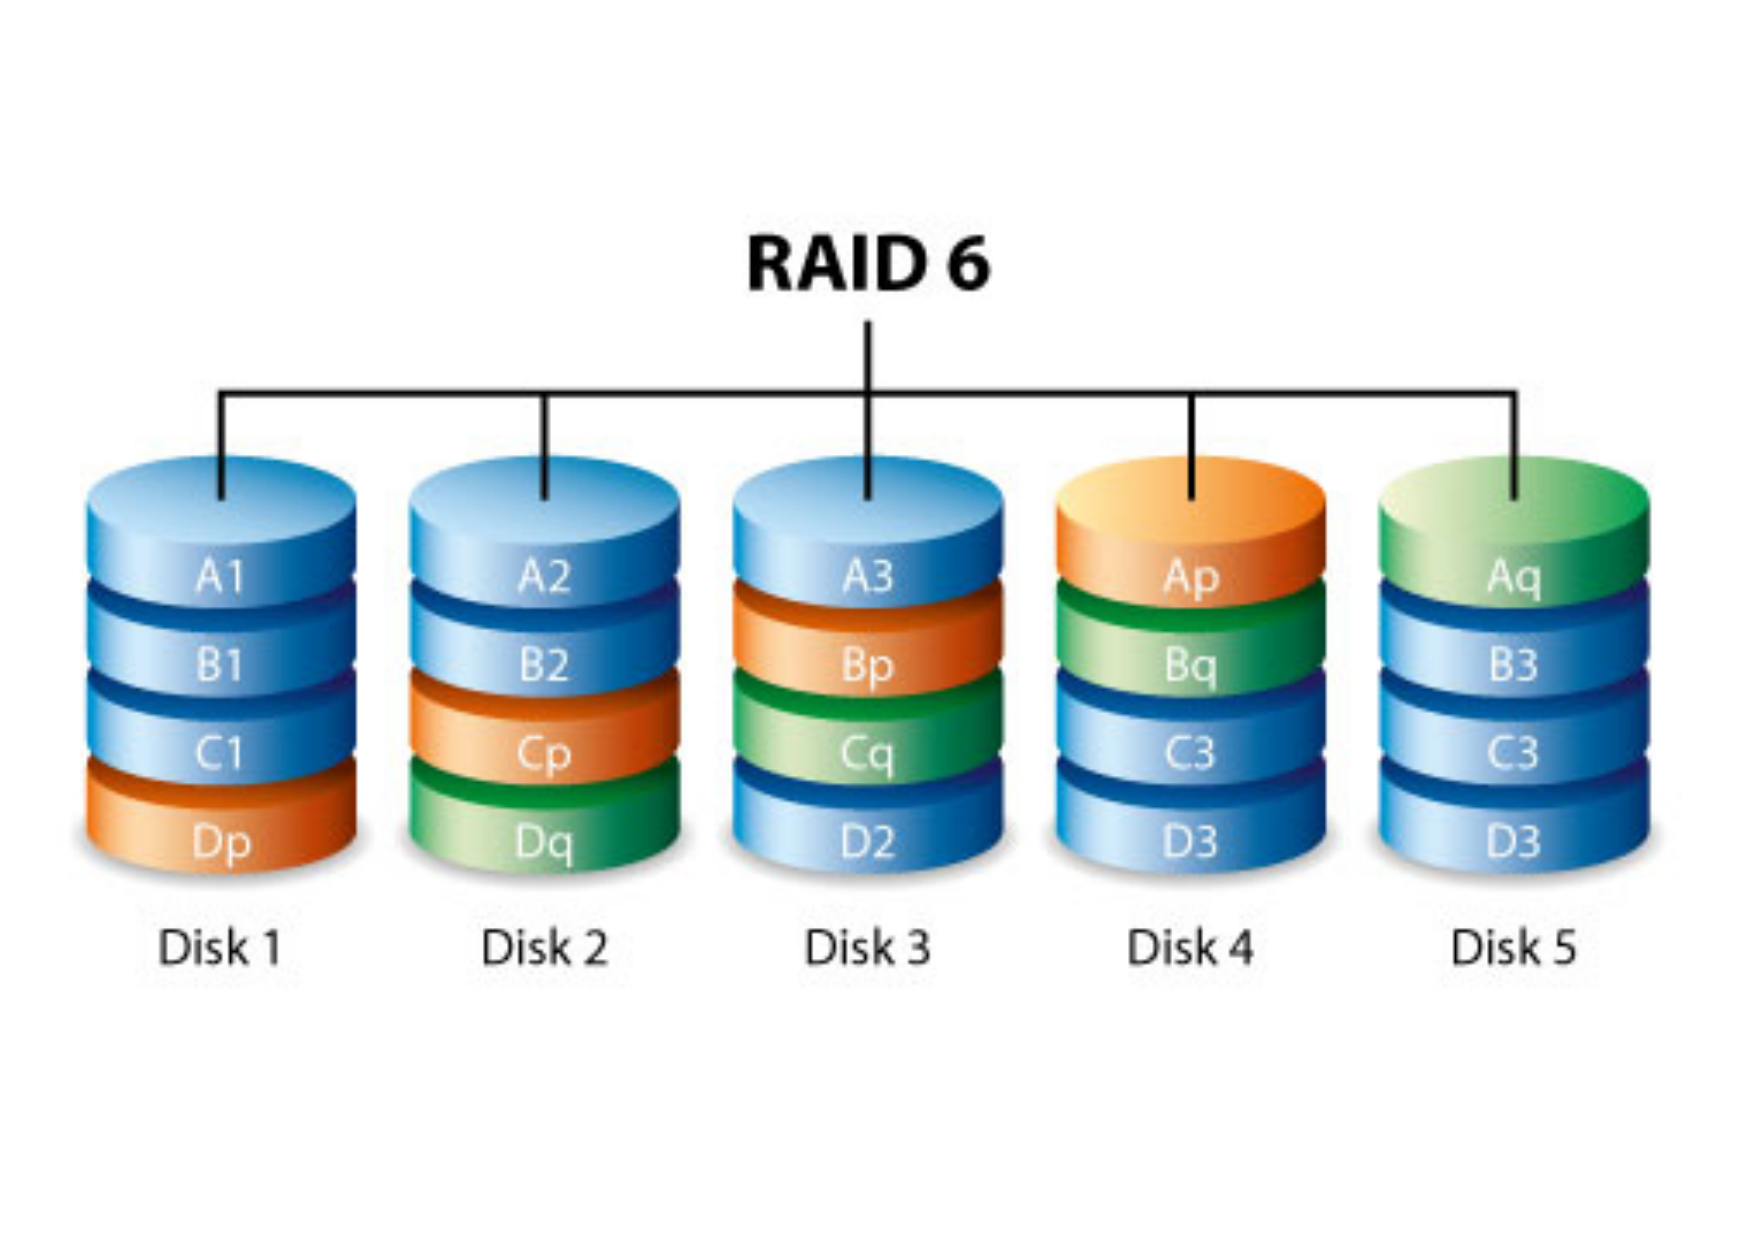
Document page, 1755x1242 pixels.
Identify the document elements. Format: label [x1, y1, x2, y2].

picture [53, 133, 1701, 997]
